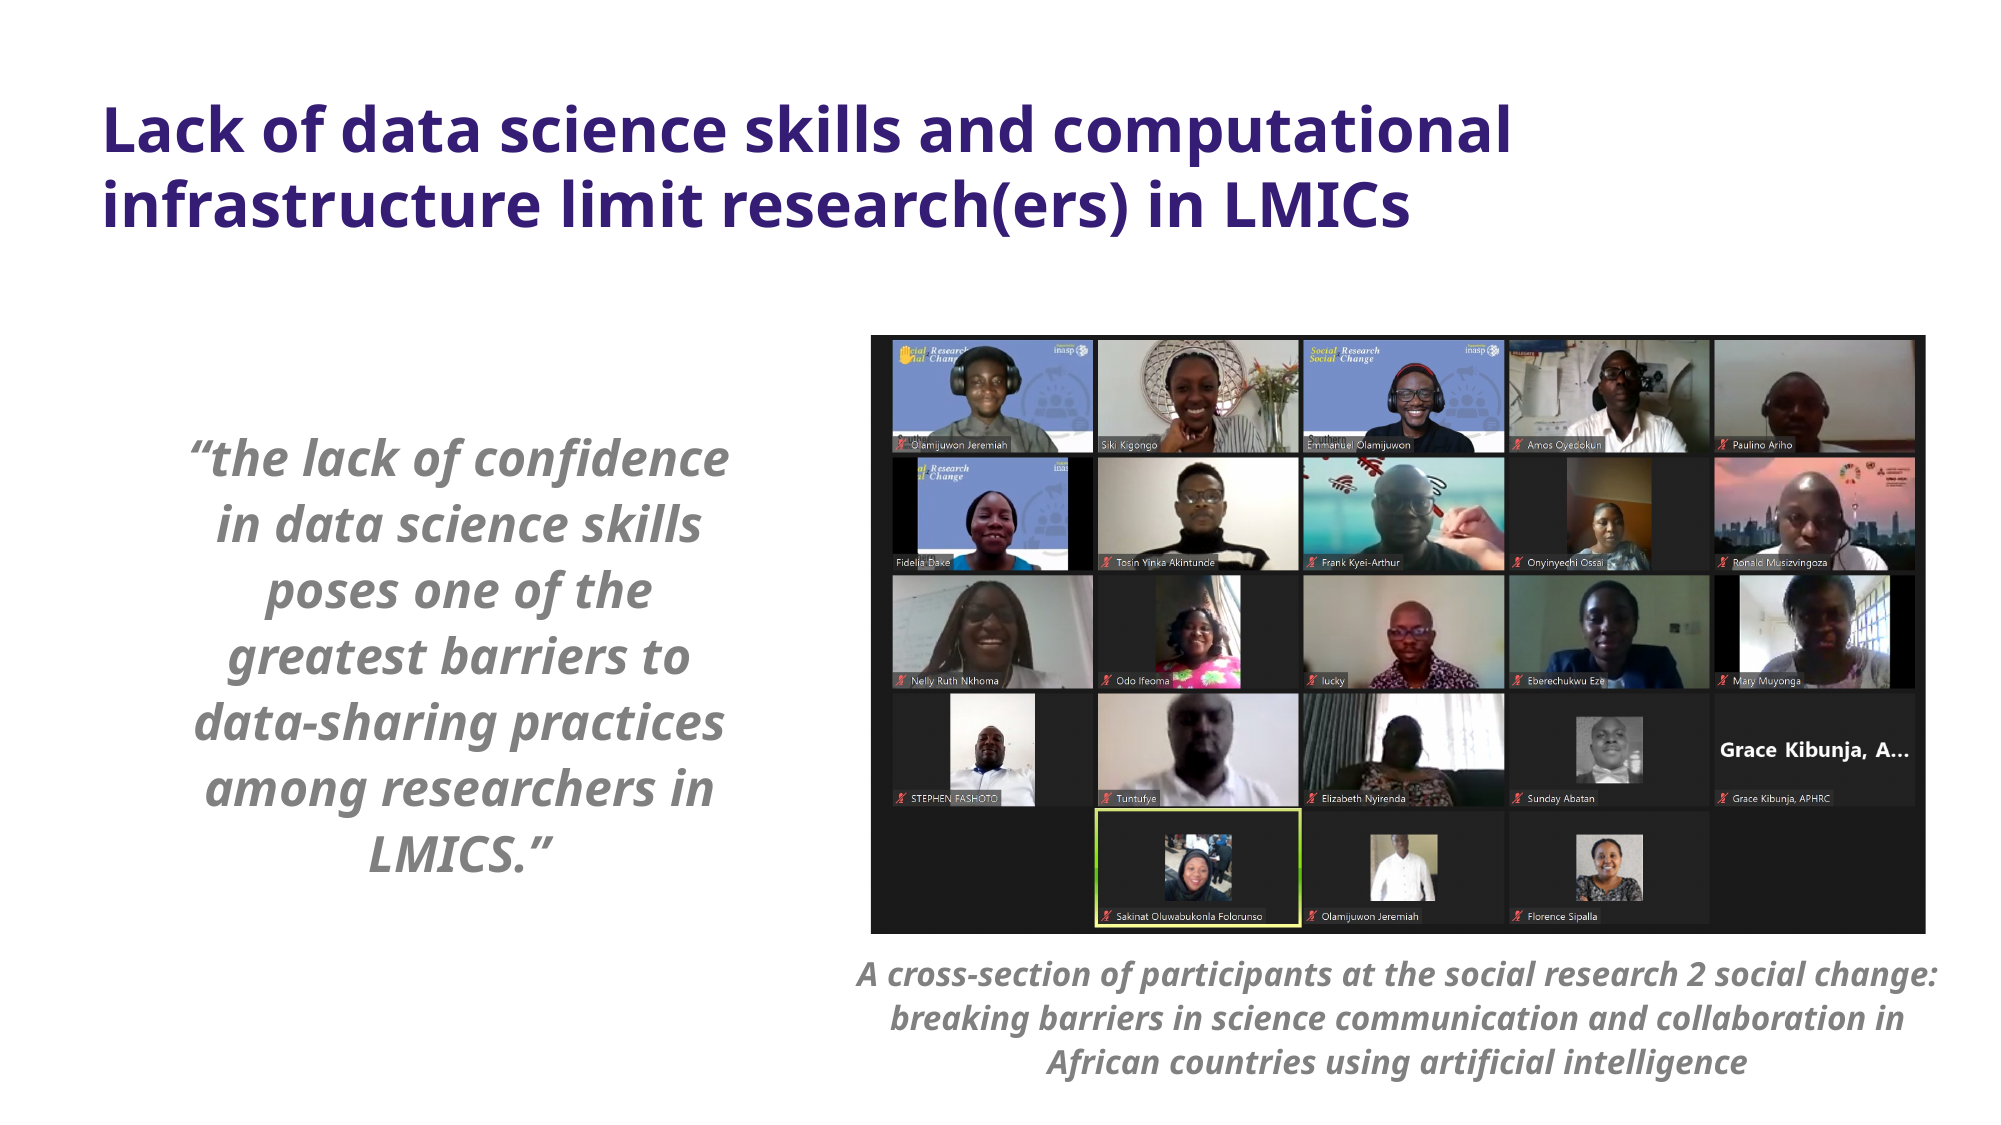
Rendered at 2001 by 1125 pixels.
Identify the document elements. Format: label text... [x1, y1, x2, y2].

text_box A cross-section of participants at the social research 2 social change: breaking barriers in science communication and collaboration in African countries using artificial intelligence [820, 941, 1976, 1090]
list “the lack of confidence in data science skills poses one of the greatest barriers to data-sharing practices among researchers in LMICS.” [159, 335, 760, 969]
picture [870, 334, 1926, 934]
text_box Lack of data science skills and computational infrastructure limit research(ers) in LMICs [86, 75, 1800, 254]
